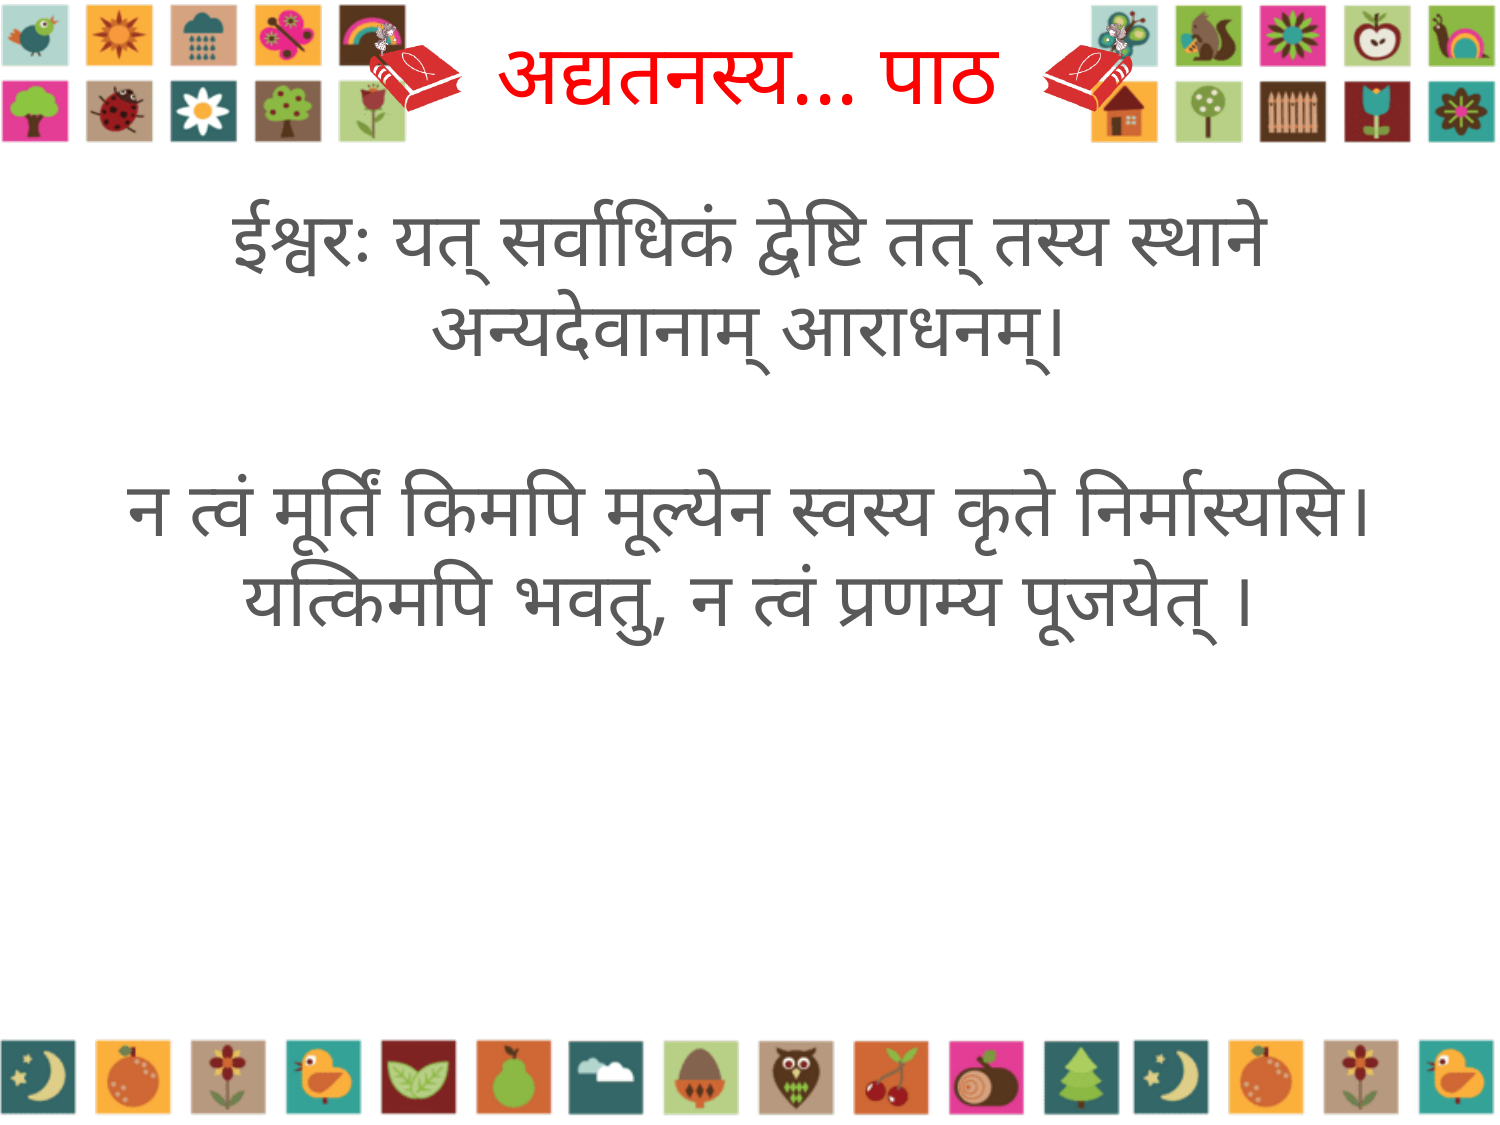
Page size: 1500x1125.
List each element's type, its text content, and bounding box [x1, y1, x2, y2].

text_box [0, 1028, 1500, 1118]
text_box अद्यतनस्य... पाठ [425, 13, 1078, 129]
picture [0, 3, 494, 150]
picture [1011, 3, 1500, 150]
text_box ईश्वरः यत् सर्वाधिकं द्वेष्टि तत् तस्य स्थाने अन्यदेवानाम् आराधनम्। न त्वं मूर्तिं किमपि मूल्येन स्वस्य कृते निर्मास्यसि। यत्किमपि भवतु, न त्वं प्रणम्य पूजयेत् । [76, 184, 1424, 740]
